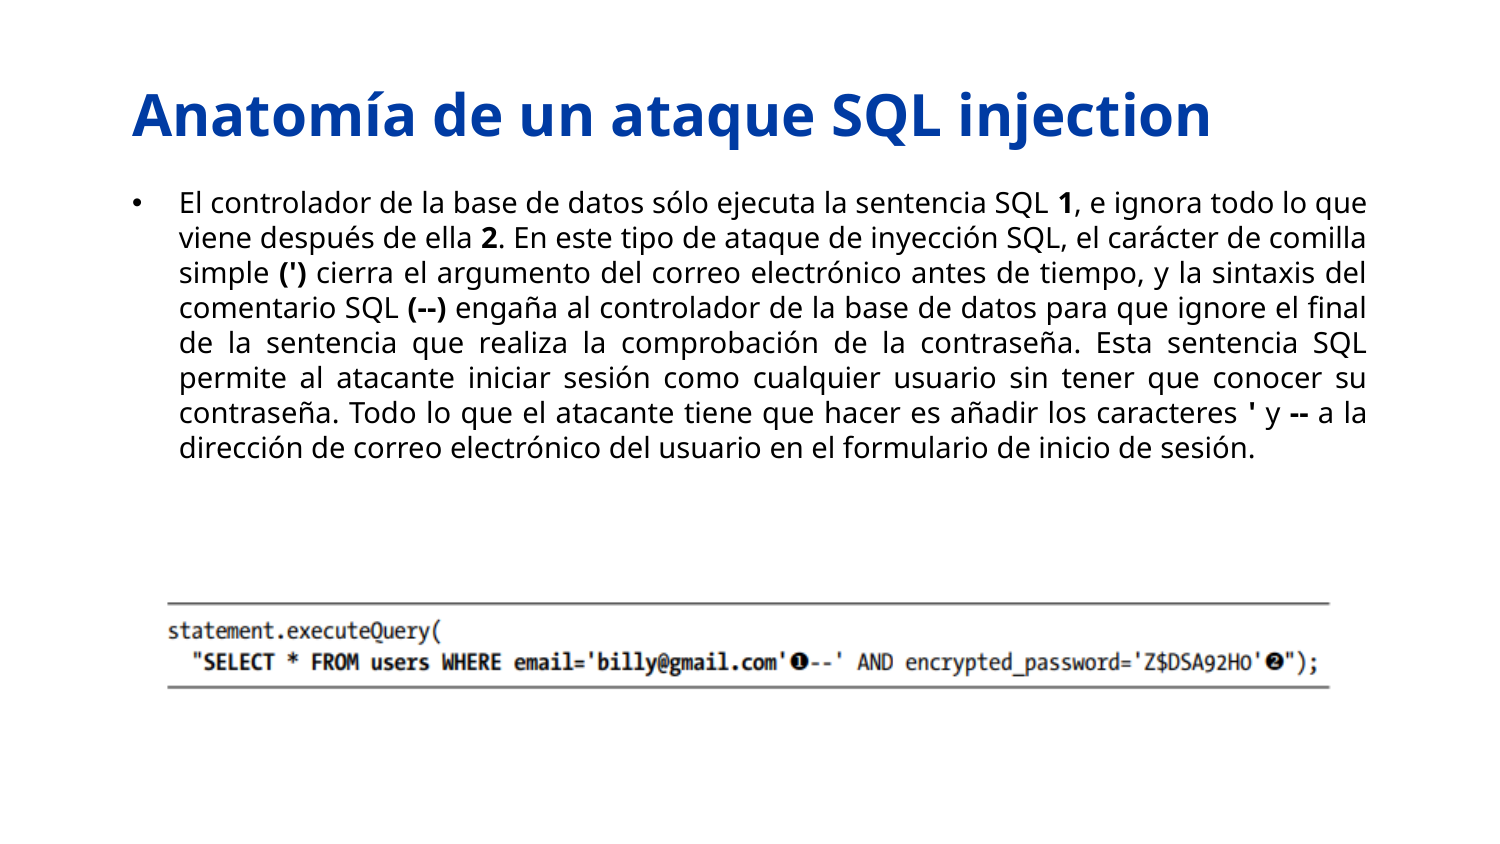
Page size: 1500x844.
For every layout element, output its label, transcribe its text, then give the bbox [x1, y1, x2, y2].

picture [162, 598, 1337, 698]
text_box El controlador de la base de datos sólo ejecuta la sentencia SQL 1, e ignora todo lo que viene después de ella 2. En este tipo de ataque de inyección SQL, el carácter de comilla simple (') cierra el argumento del correo electrónico antes de tiempo, y la sintaxis del comentario SQL (--) engaña al controlador de la base de datos para que ignore el final de la sentencia que realiza la comprobación de la contraseña. Esta sentencia SQL permite al atacante iniciar sesión como cualquier usuario sin tener que conocer su contraseña. Todo lo que el atacante tiene que hacer es añadir los caracteres ' y -- a la dirección de correo electrónico del usuario en el formulario de inicio de sesión. [116, 169, 1383, 685]
title Anatomía de un ataque SQL injection [116, 63, 1383, 157]
